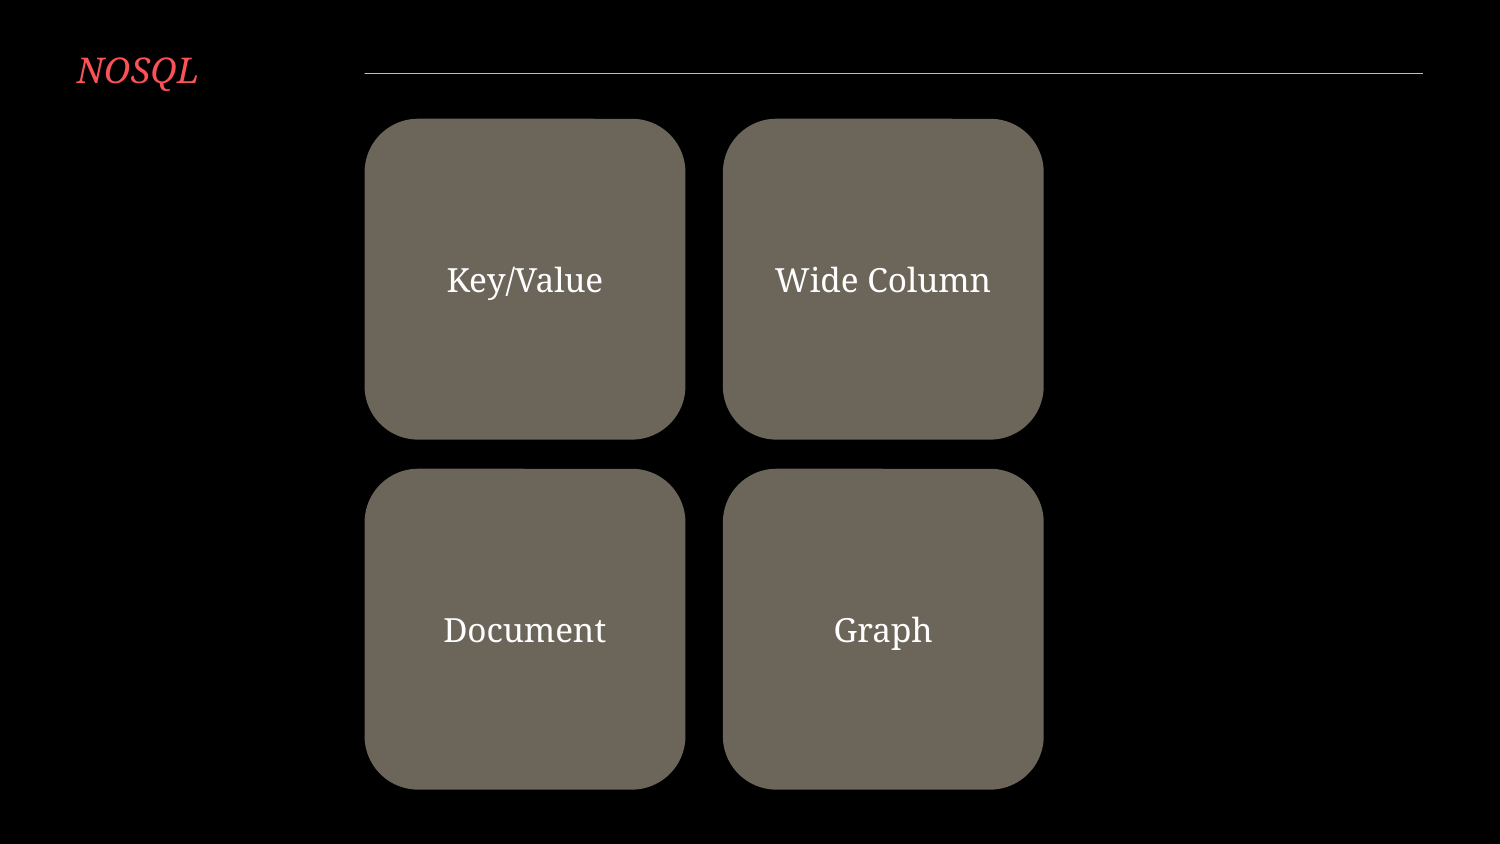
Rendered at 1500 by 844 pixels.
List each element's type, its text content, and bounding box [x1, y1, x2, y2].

title nosql [61, 48, 365, 92]
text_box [364, 118, 1045, 790]
